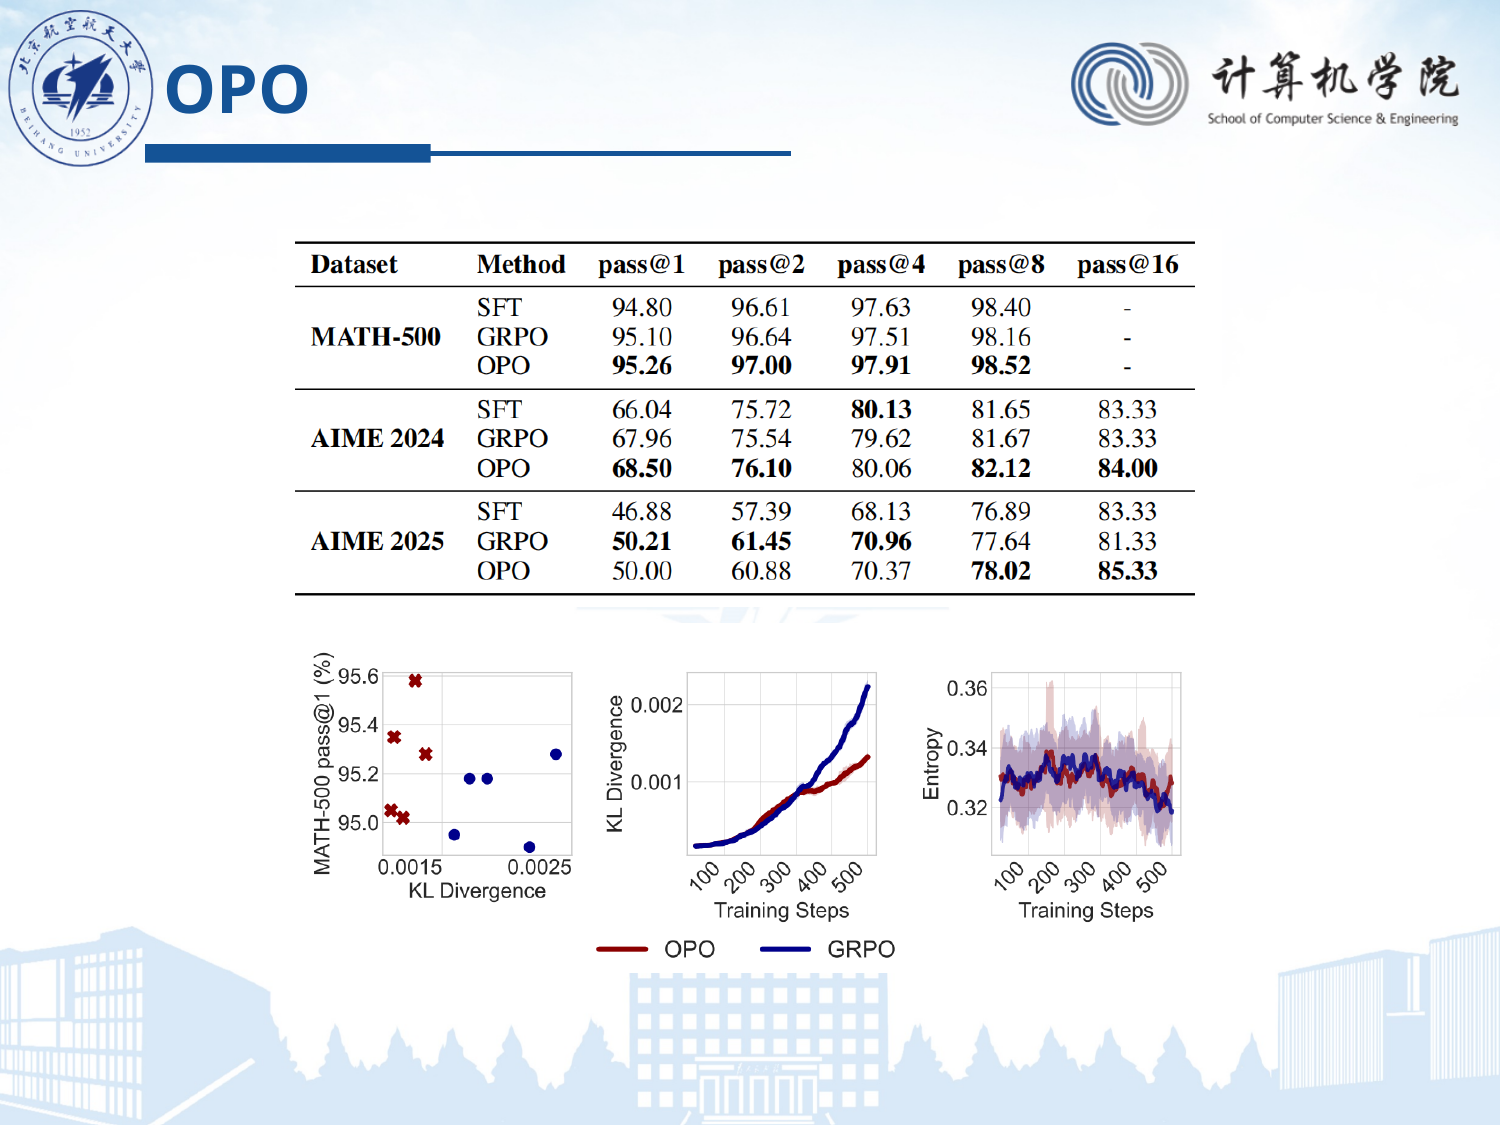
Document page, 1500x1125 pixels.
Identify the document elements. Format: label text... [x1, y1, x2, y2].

picture [0, 0, 1500, 1125]
text_box OPO [148, 39, 825, 134]
